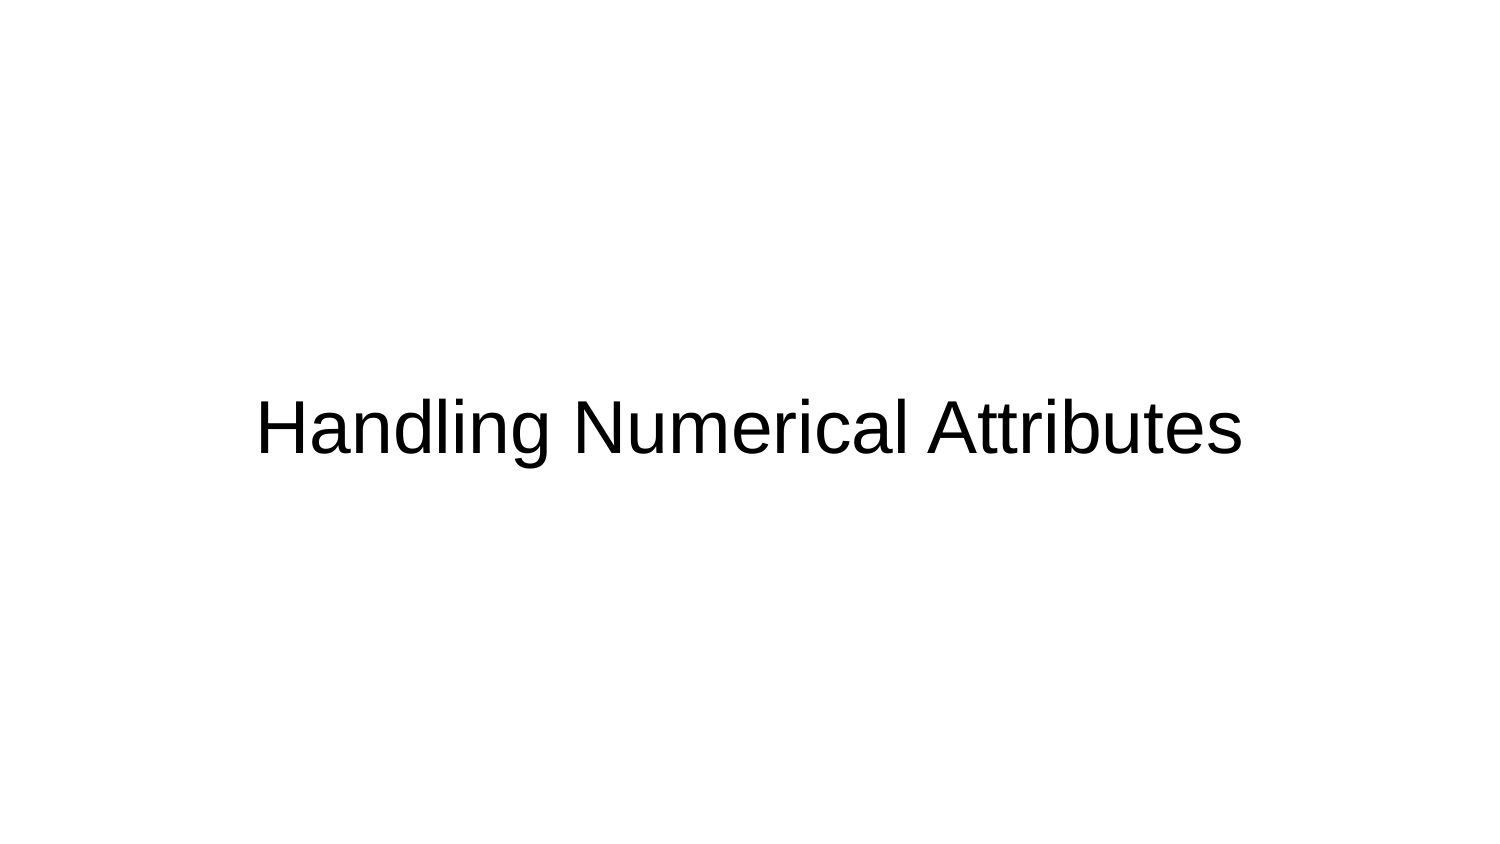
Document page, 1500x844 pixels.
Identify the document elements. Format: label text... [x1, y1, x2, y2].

text_box Handling Numerical Attributes [28, 363, 1471, 480]
